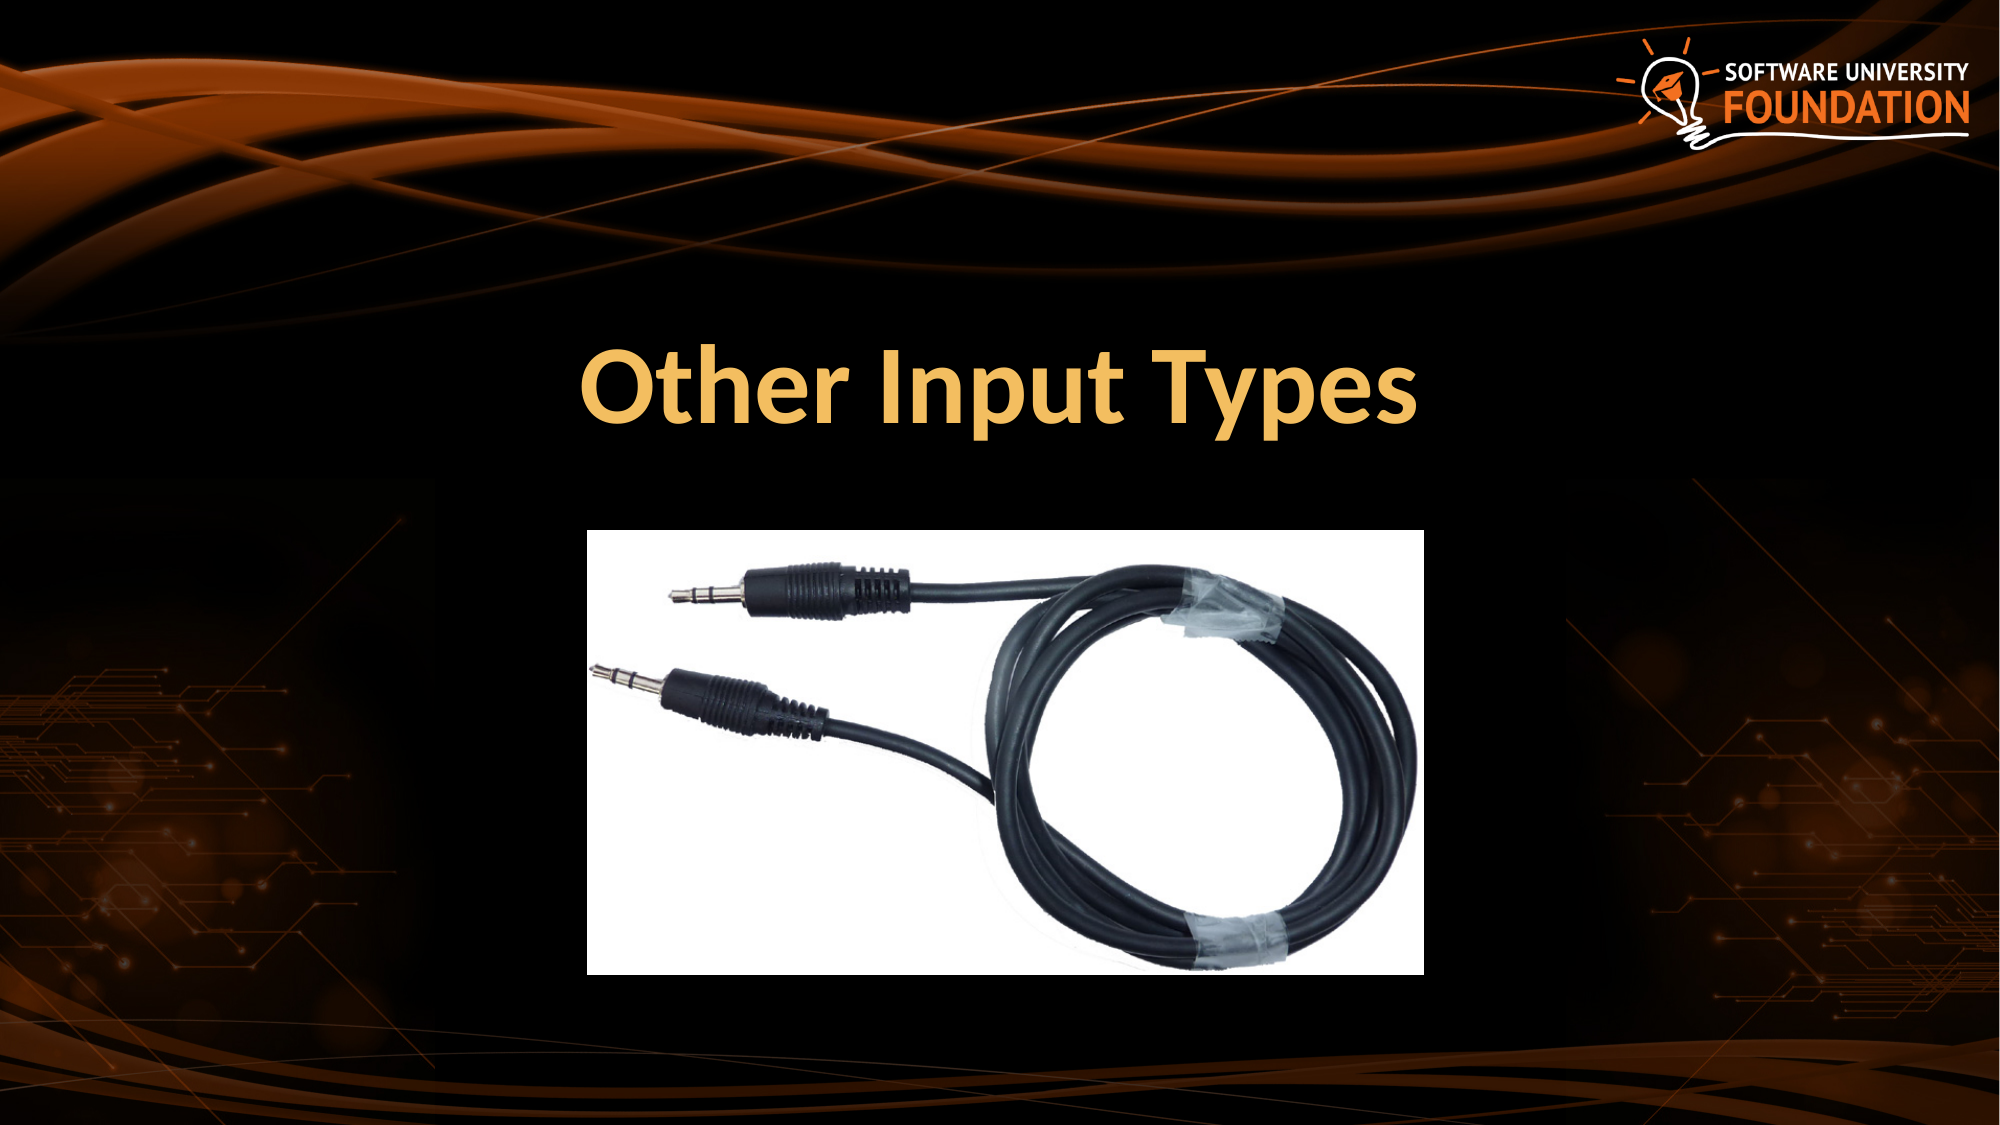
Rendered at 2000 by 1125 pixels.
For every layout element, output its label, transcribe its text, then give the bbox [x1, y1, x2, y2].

title Other Input Types [224, 304, 1775, 453]
picture [0, 0, 2000, 1125]
